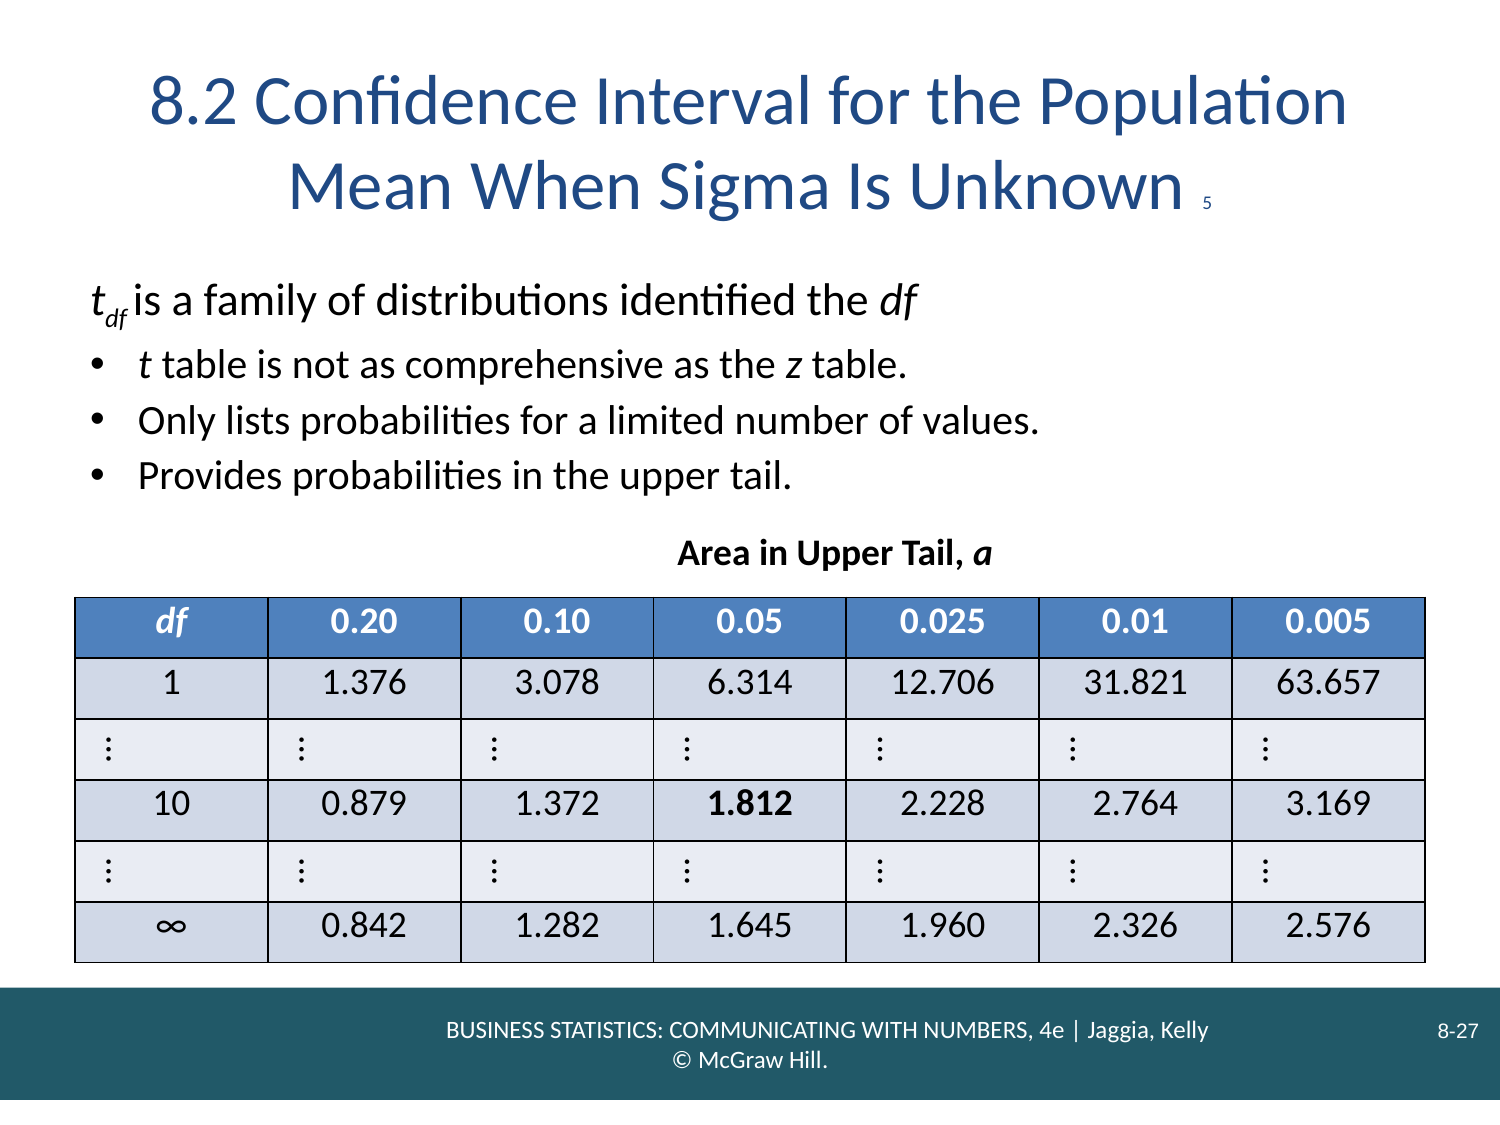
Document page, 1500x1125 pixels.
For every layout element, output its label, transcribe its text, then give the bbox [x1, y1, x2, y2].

table_cell 2.576 [1233, 903, 1424, 962]
table_cell 1.282 [462, 903, 653, 962]
table_header 0.005 [1233, 598, 1424, 657]
table_cell ∞ [76, 903, 267, 962]
table_cell 2.326 [1040, 903, 1231, 962]
table_cell 0.879 [269, 781, 460, 840]
table_cell 1.645 [654, 903, 845, 962]
table_cell 12.706 [847, 659, 1038, 718]
table_cell 1.812 [654, 781, 845, 840]
table_cell … [1233, 842, 1424, 901]
table_cell 1 [76, 659, 267, 718]
table_cell 2.764 [1040, 781, 1231, 840]
table_cell 3.169 [1233, 781, 1424, 840]
table_cell … [654, 720, 845, 779]
table_cell … [1040, 842, 1231, 901]
table_cell 1.372 [462, 781, 653, 840]
list tdf is a family of distributions identified the df t table is not as comprehensive as the z table. Only lists probabilities for a limited number of values. Provides probabilities in the upper tail. [75, 262, 1425, 509]
list Area in Upper Tail, a [662, 520, 1013, 583]
table_cell … [847, 720, 1038, 779]
table_header df [76, 598, 267, 657]
table_cell … [76, 842, 267, 901]
table_header 0.01 [1040, 598, 1231, 657]
table_cell 2.228 [847, 781, 1038, 840]
table_header 0.025 [847, 598, 1038, 657]
table_cell … [76, 720, 267, 779]
title 8.2 Confidence Interval for the Population Mean When Sigma Is Unknown 5 [75, 45, 1425, 233]
table_cell … [269, 720, 460, 779]
table_cell 1.960 [847, 903, 1038, 962]
table_header 0.05 [654, 598, 845, 657]
table_header 0.20 [269, 598, 460, 657]
table_cell … [1040, 720, 1231, 779]
table_cell 0.842 [269, 903, 460, 962]
table_cell … [269, 842, 460, 901]
table_cell 31.821 [1040, 659, 1231, 718]
table_header 0.10 [462, 598, 653, 657]
table_cell … [462, 842, 653, 901]
table_cell … [462, 720, 653, 779]
table_cell 63.657 [1233, 659, 1424, 718]
table_cell … [847, 842, 1038, 901]
table_cell 10 [76, 781, 267, 840]
table_cell 6.314 [654, 659, 845, 718]
table_cell … [654, 842, 845, 901]
table_cell 1.376 [269, 659, 460, 718]
table_cell 3.078 [462, 659, 653, 718]
table_cell … [1233, 720, 1424, 779]
